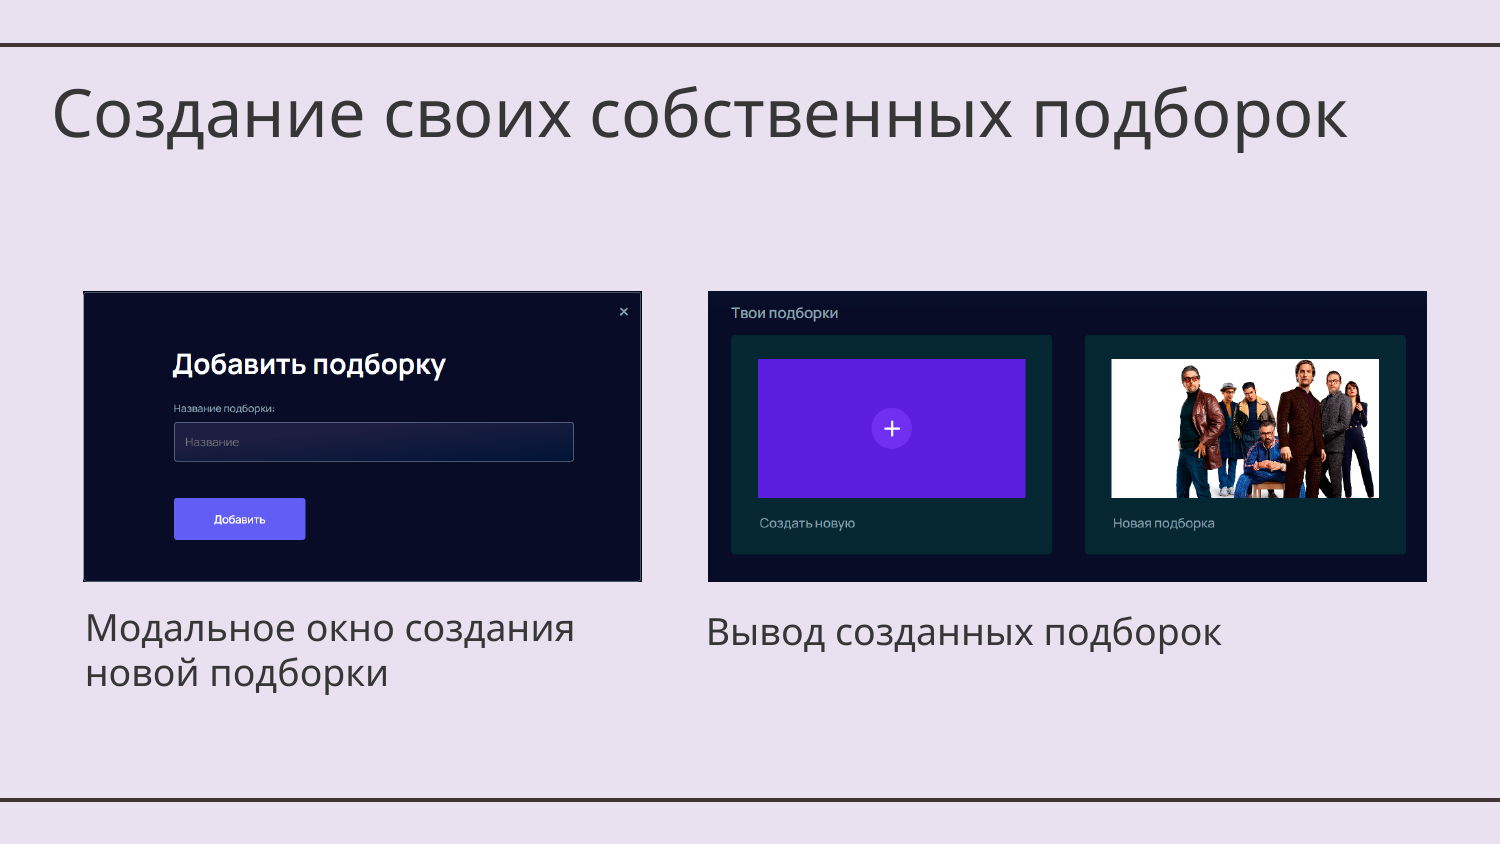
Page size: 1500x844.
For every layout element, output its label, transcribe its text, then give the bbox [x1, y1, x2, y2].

text_box Вывод созданных подборок [690, 592, 1279, 656]
picture [708, 291, 1427, 582]
text_box Создание своих собственных подборок [36, 55, 1458, 150]
picture [83, 291, 642, 582]
text_box Модальное окно создания новой подборки [69, 588, 623, 652]
